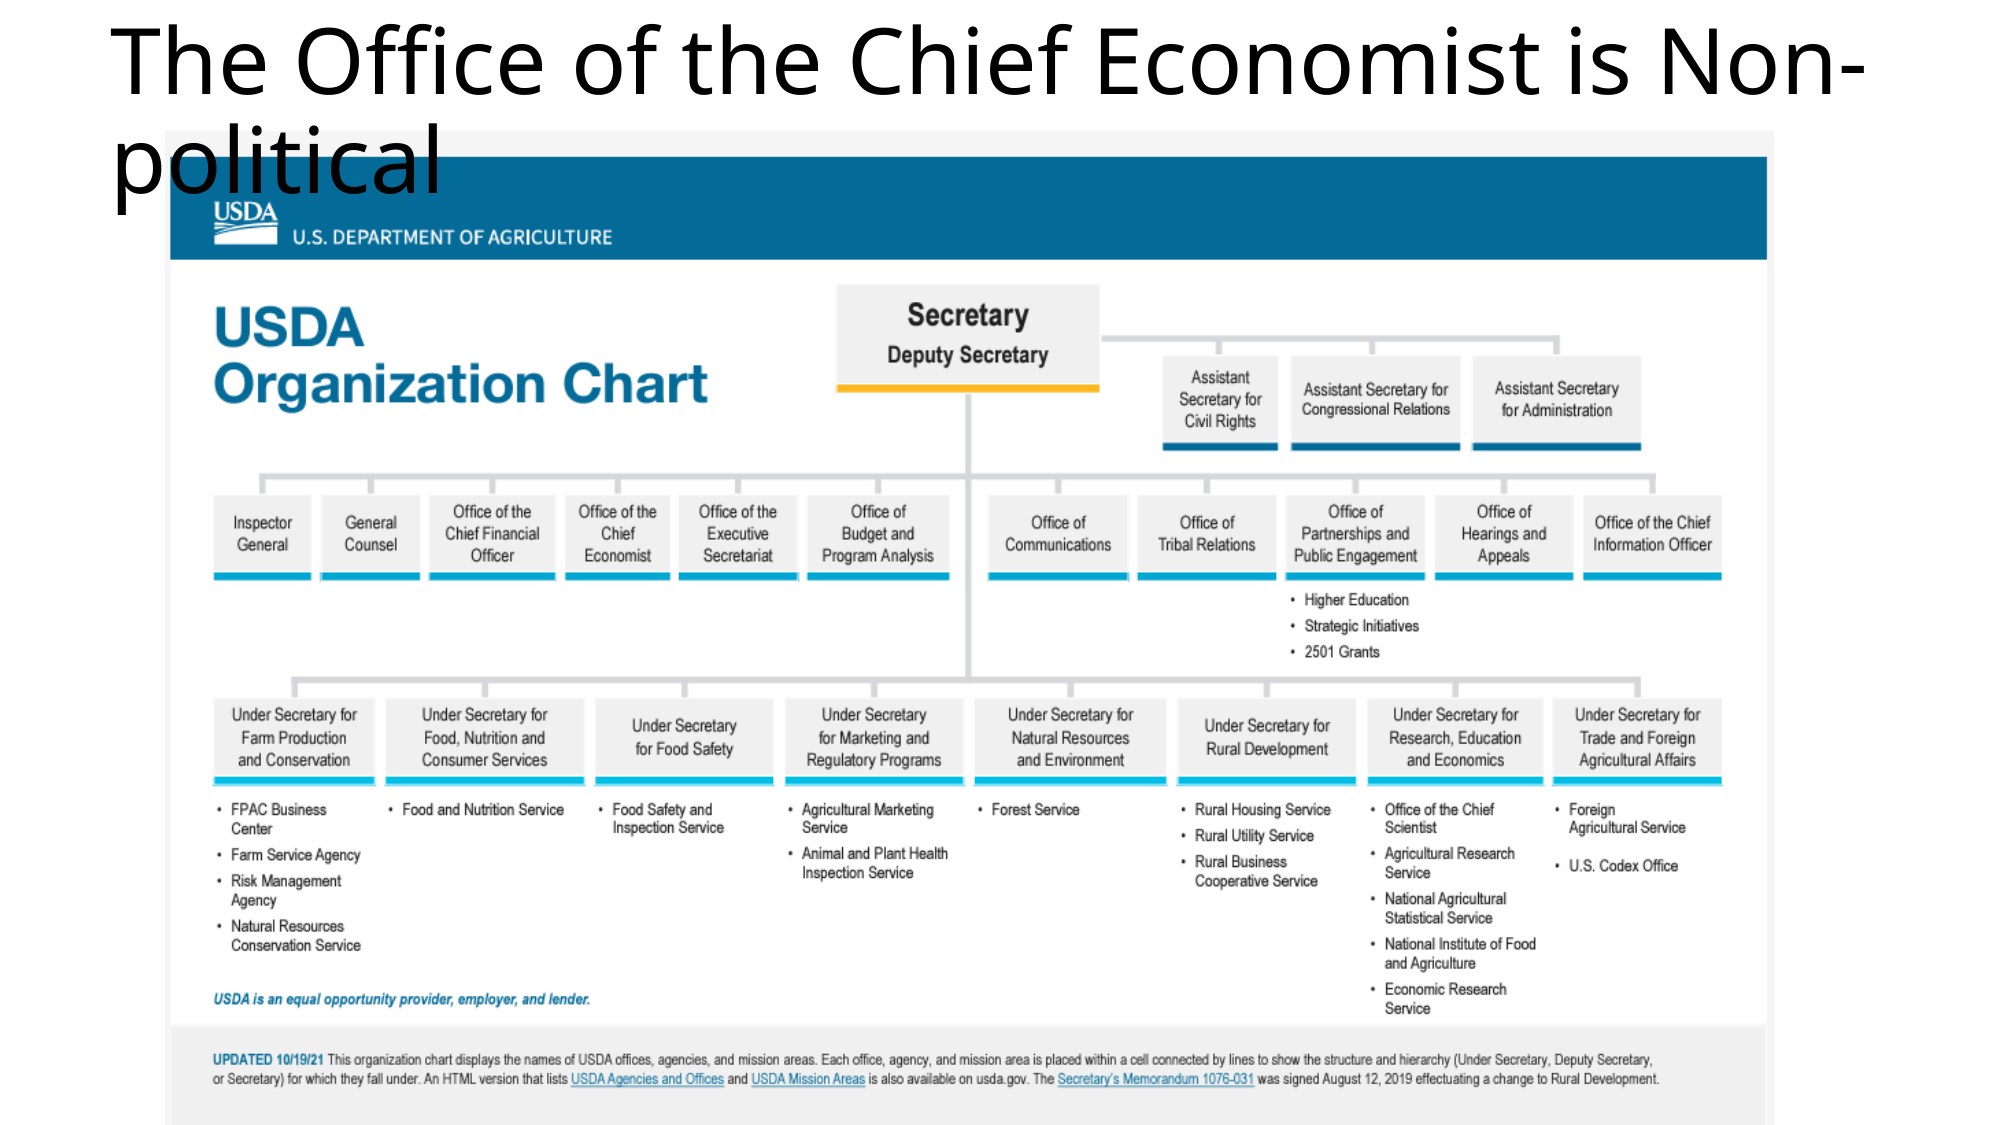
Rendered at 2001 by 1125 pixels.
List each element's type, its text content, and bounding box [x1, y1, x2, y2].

title The Office of the Chief Economist is Non-political [95, 5, 1960, 224]
picture [164, 130, 1775, 1125]
